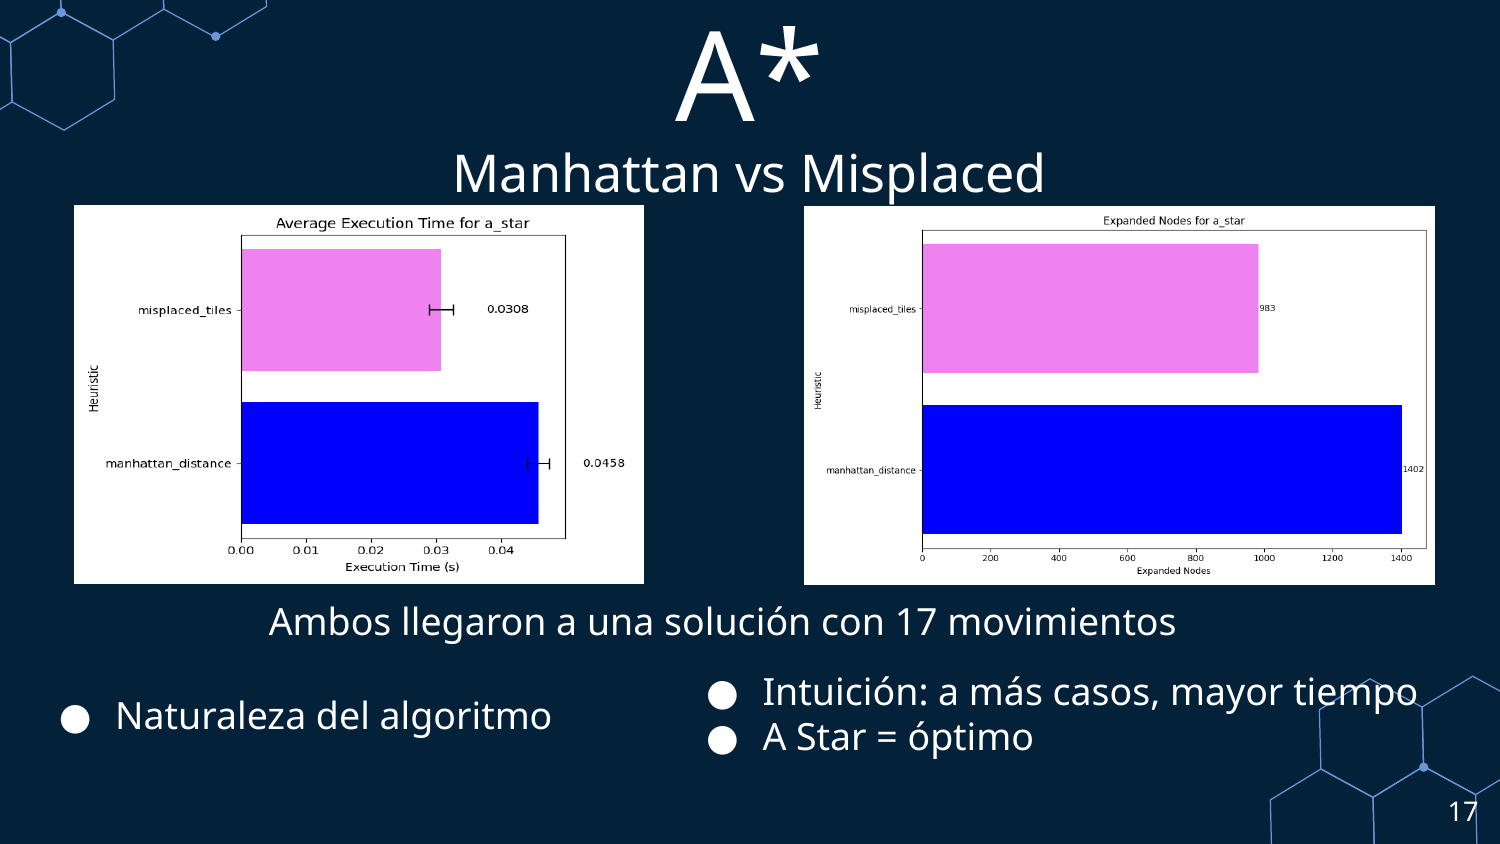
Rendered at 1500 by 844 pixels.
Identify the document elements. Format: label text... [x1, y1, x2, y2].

picture [803, 206, 1435, 586]
title A* [118, 0, 1382, 139]
picture [74, 205, 644, 585]
text_box Intuición: a más casos, mayor tiempo A Star = óptimo [672, 652, 1500, 827]
text_box Naturaleza del algoritmo [25, 677, 672, 788]
text_box Ambos llegaron a una solución con 17 movimientos [37, 582, 1409, 661]
subtitle Manhattan vs Misplaced [125, 107, 1375, 218]
slide_number ‹#› [1403, 779, 1494, 844]
